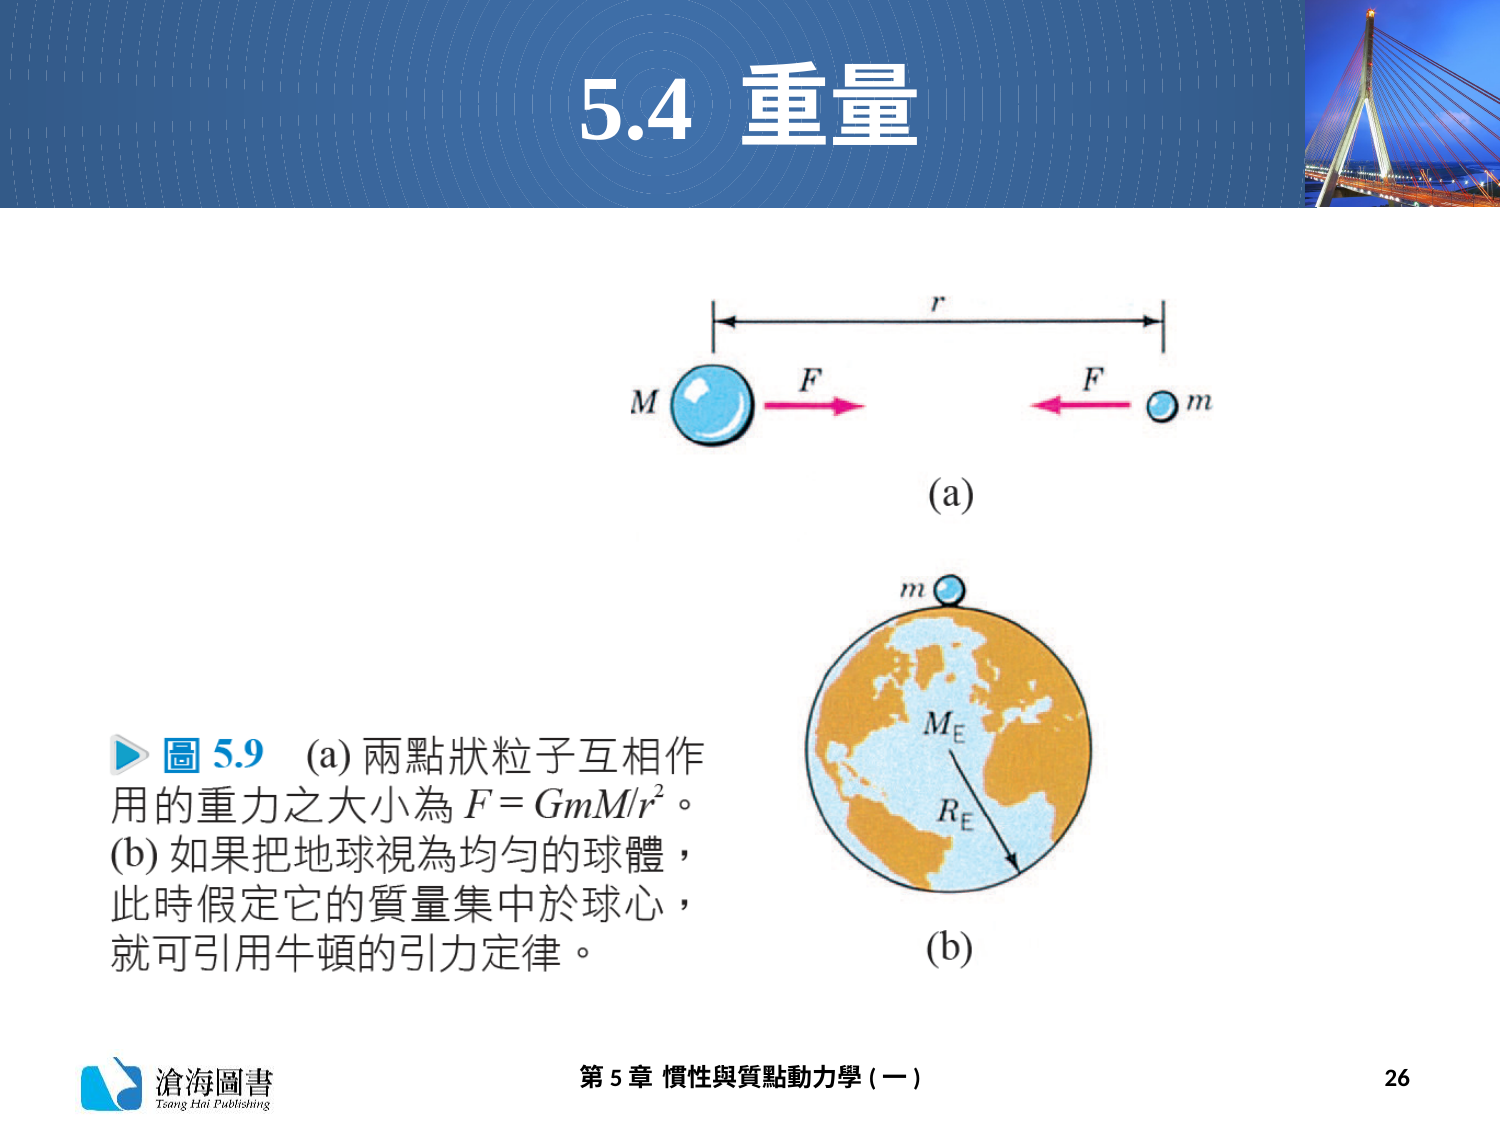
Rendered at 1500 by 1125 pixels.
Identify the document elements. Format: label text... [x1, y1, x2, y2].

title 5.4 重量 [75, 21, 1425, 185]
footer 第5章 慣性與質點動力學(一) [512, 1046, 988, 1107]
picture [1305, 0, 1500, 207]
slide_number 26 [1074, 1046, 1425, 1107]
picture [75, 1049, 274, 1118]
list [100, 726, 719, 999]
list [607, 290, 1227, 974]
